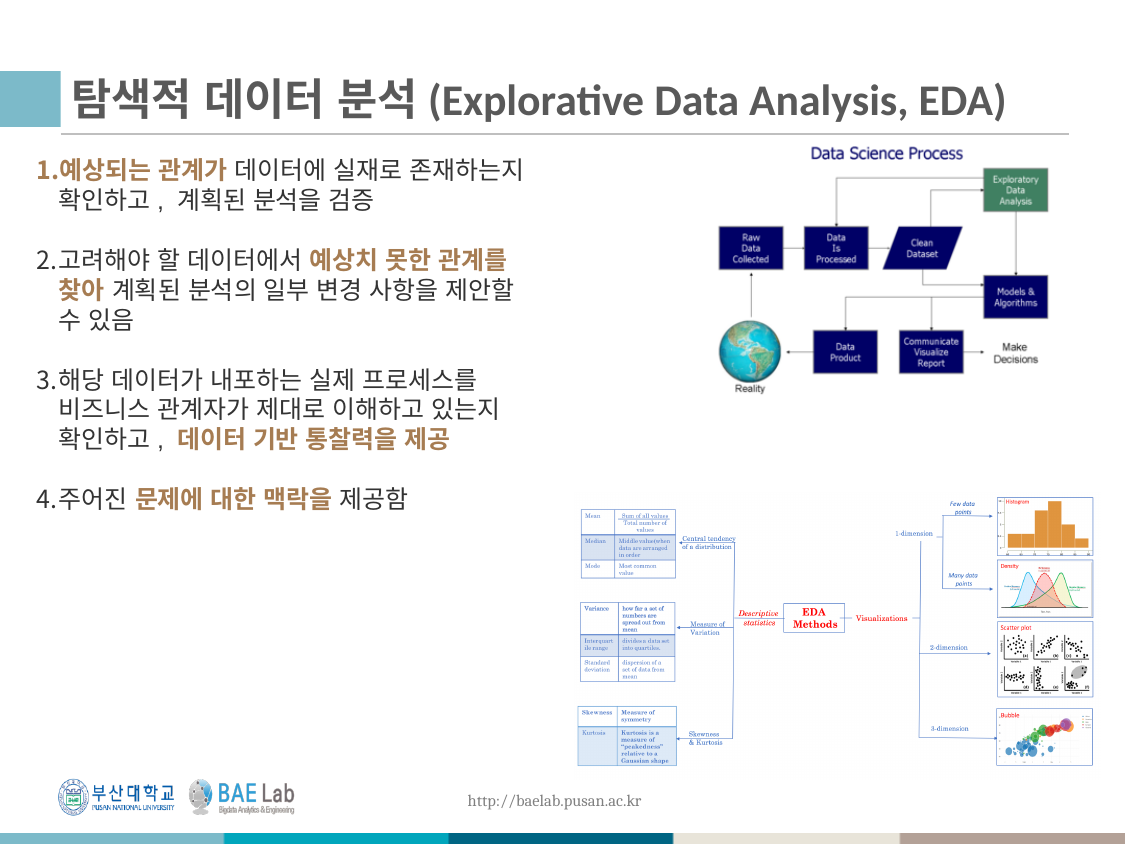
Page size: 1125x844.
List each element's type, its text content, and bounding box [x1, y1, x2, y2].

picture [574, 492, 1101, 780]
text_box 예상되는 관계가 데이터에 실재로 존재하는지 확인하고, 계획된 분석을 검증 고려해야 할 데이터에서 예상치 못한 관계를 찾아 계획된 분석의 일부 변경 사항을 제안할 수 있음 해당 데이터가 내포하는 실제 프로세스를 비즈니스 관계자가 제대로 이해하고 있는지 확인하고, 데이터 기반 통찰력을 제공 주어진 문제에 대한 맥락을 제공함 [22, 147, 554, 522]
title 탐색적 데이터 분석(Explorative Data Analysis, EDA) [56, 71, 1069, 125]
picture [0, 833, 448, 844]
picture [673, 833, 1125, 844]
picture [186, 776, 300, 816]
picture [55, 775, 175, 819]
picture [703, 138, 1069, 413]
